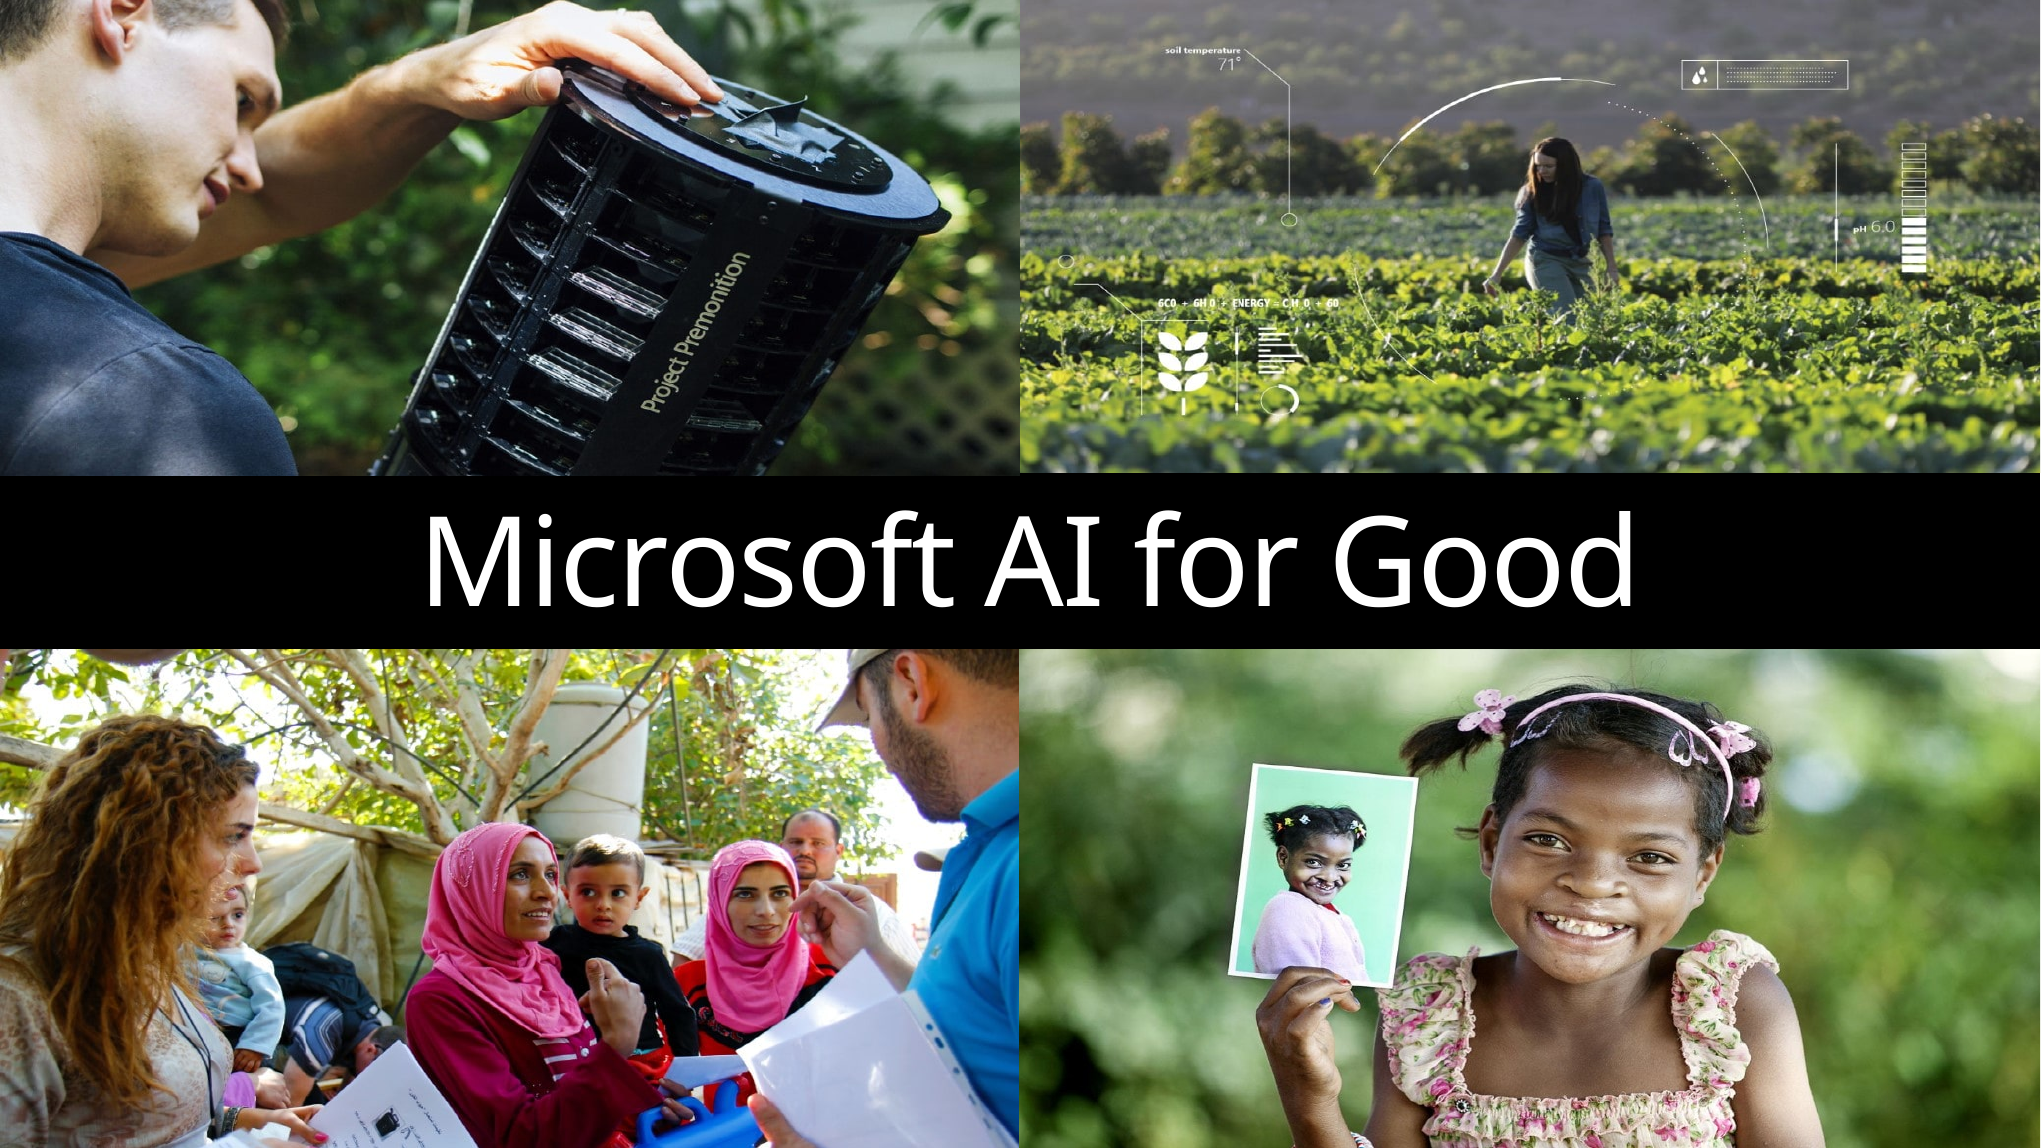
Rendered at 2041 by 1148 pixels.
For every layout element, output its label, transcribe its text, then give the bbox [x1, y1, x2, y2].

picture [0, 0, 2041, 476]
title Microsoft AI for Good [346, 483, 1714, 569]
picture [0, 649, 2041, 1148]
